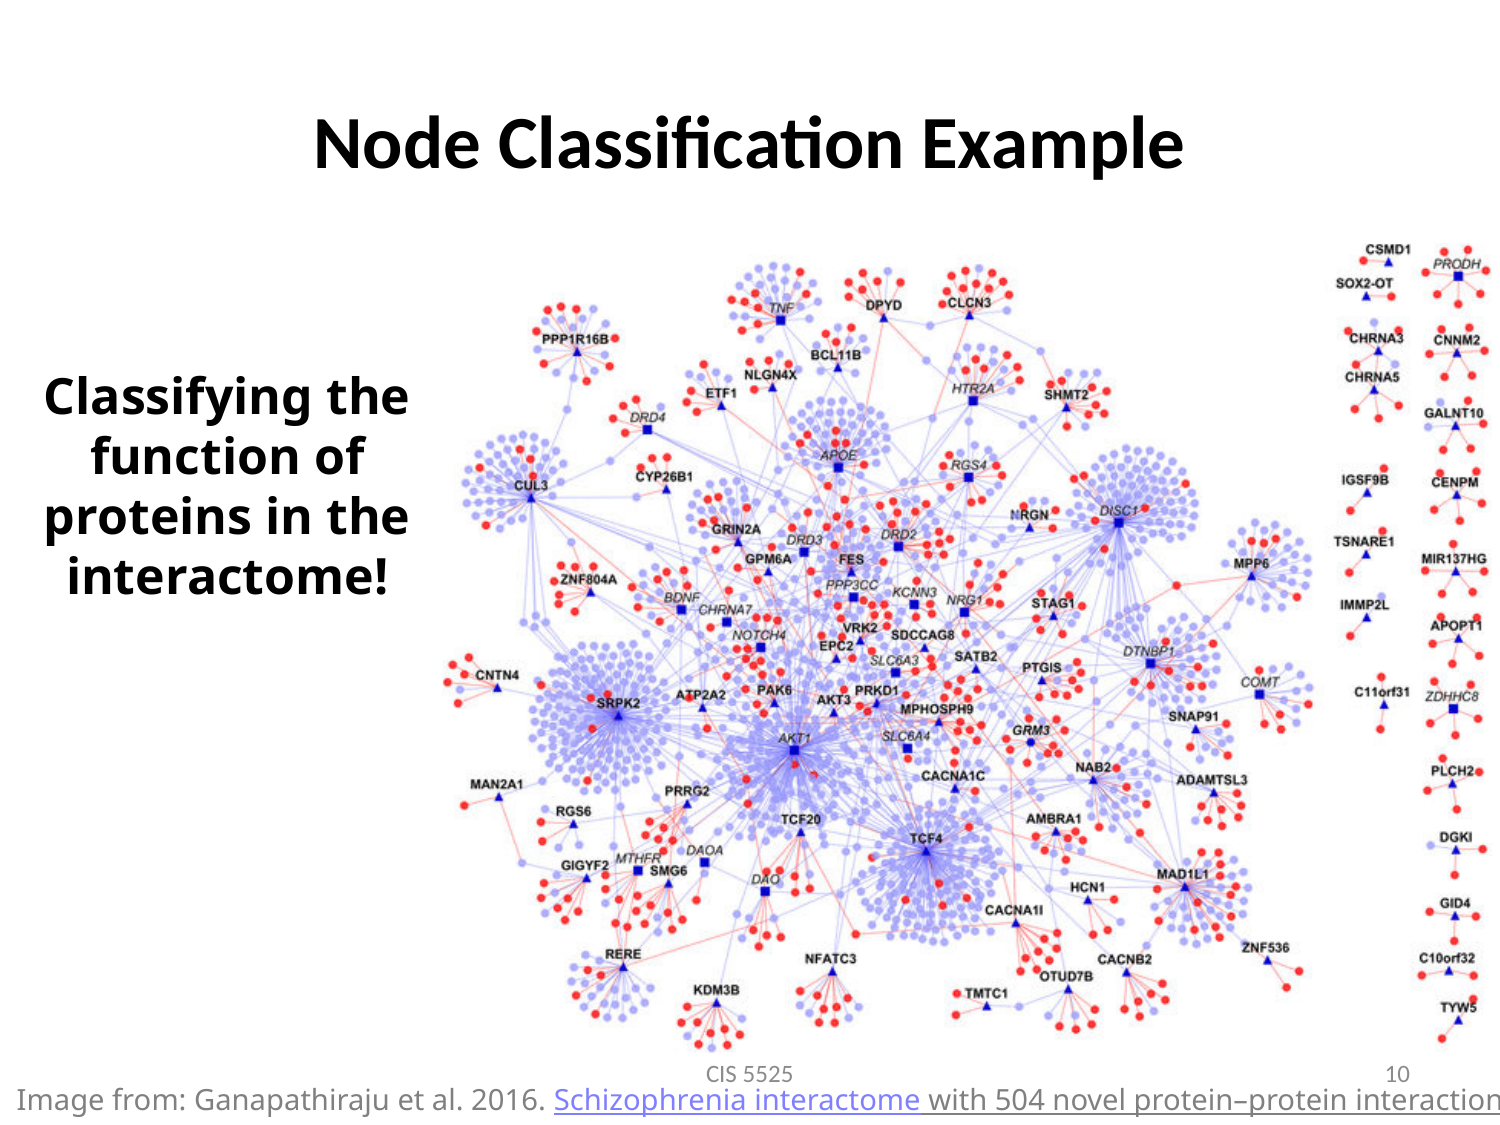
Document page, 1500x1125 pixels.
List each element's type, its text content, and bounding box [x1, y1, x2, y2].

footer CIS 5525 [512, 1063, 988, 1069]
text_box Image from: Ganapathiraju et al. 2016. Schizophrenia interactome with 504 novel protein–protein interactions. Nature. [5, 1069, 1500, 1125]
text_box Classifying the function of proteins in the interactome! [11, 353, 437, 1005]
slide_number 10 [1074, 1063, 1425, 1069]
picture [442, 243, 1493, 1054]
title Node Classification Example [75, 45, 1425, 233]
